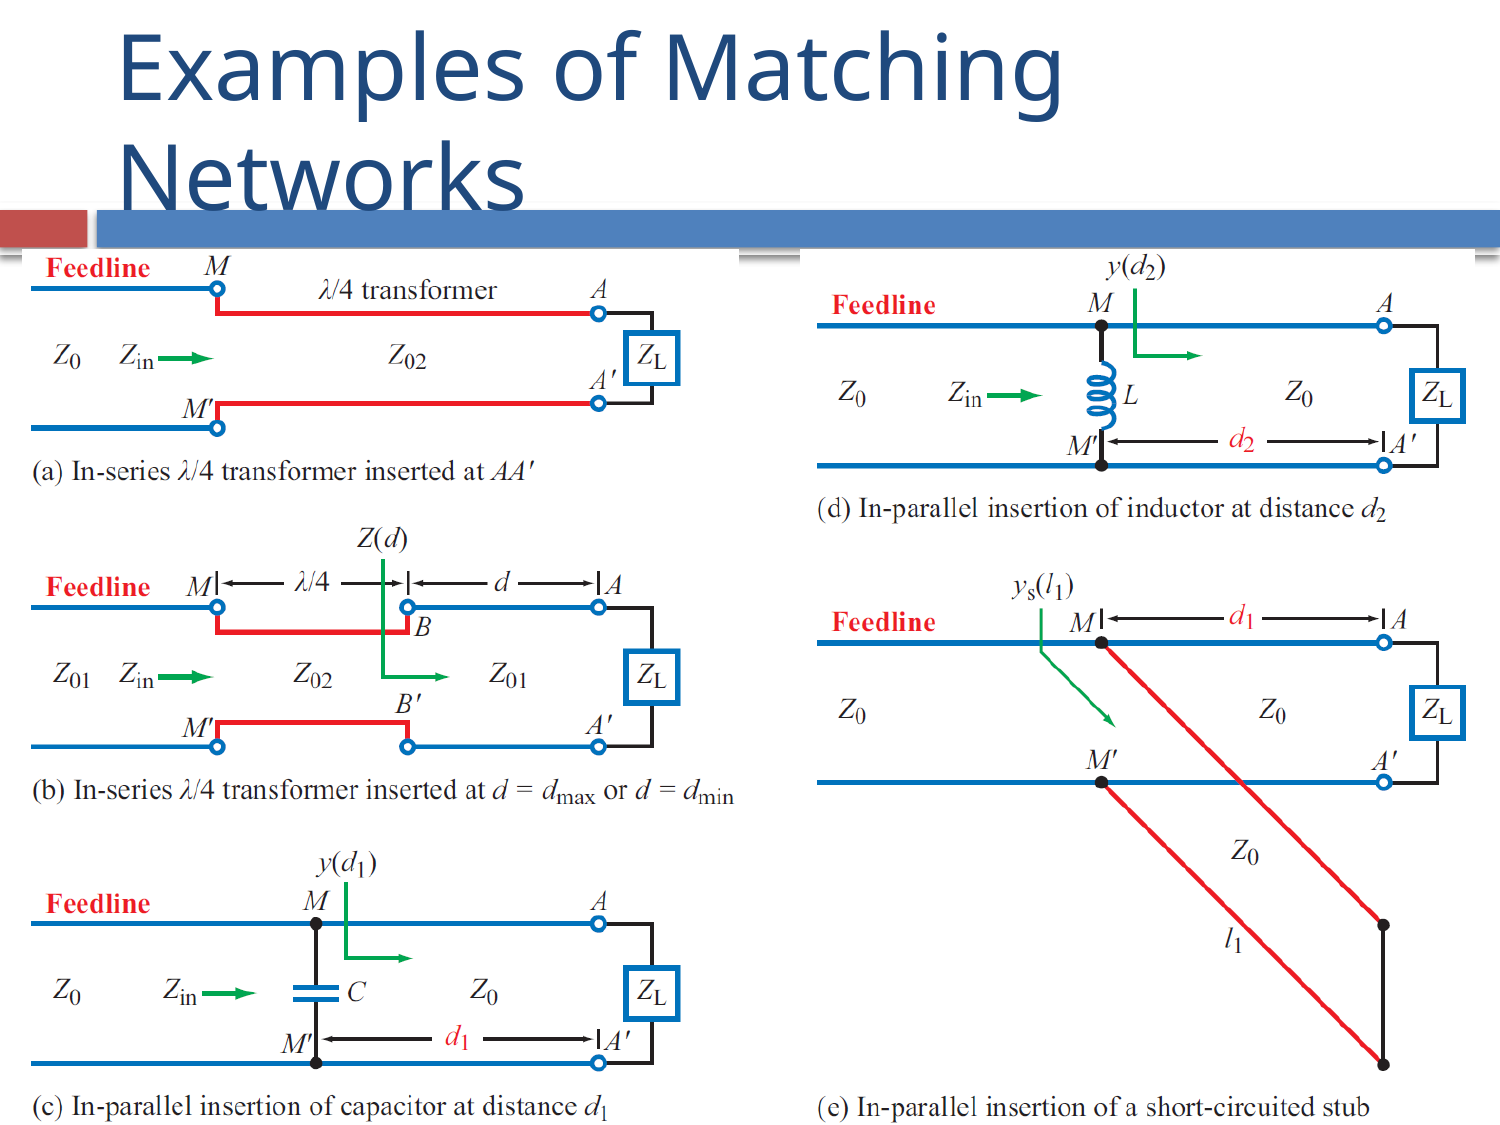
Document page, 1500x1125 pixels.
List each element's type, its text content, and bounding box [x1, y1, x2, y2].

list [22, 249, 739, 1125]
title Examples of Matching Networks [100, 37, 1438, 200]
picture [799, 249, 1476, 1125]
